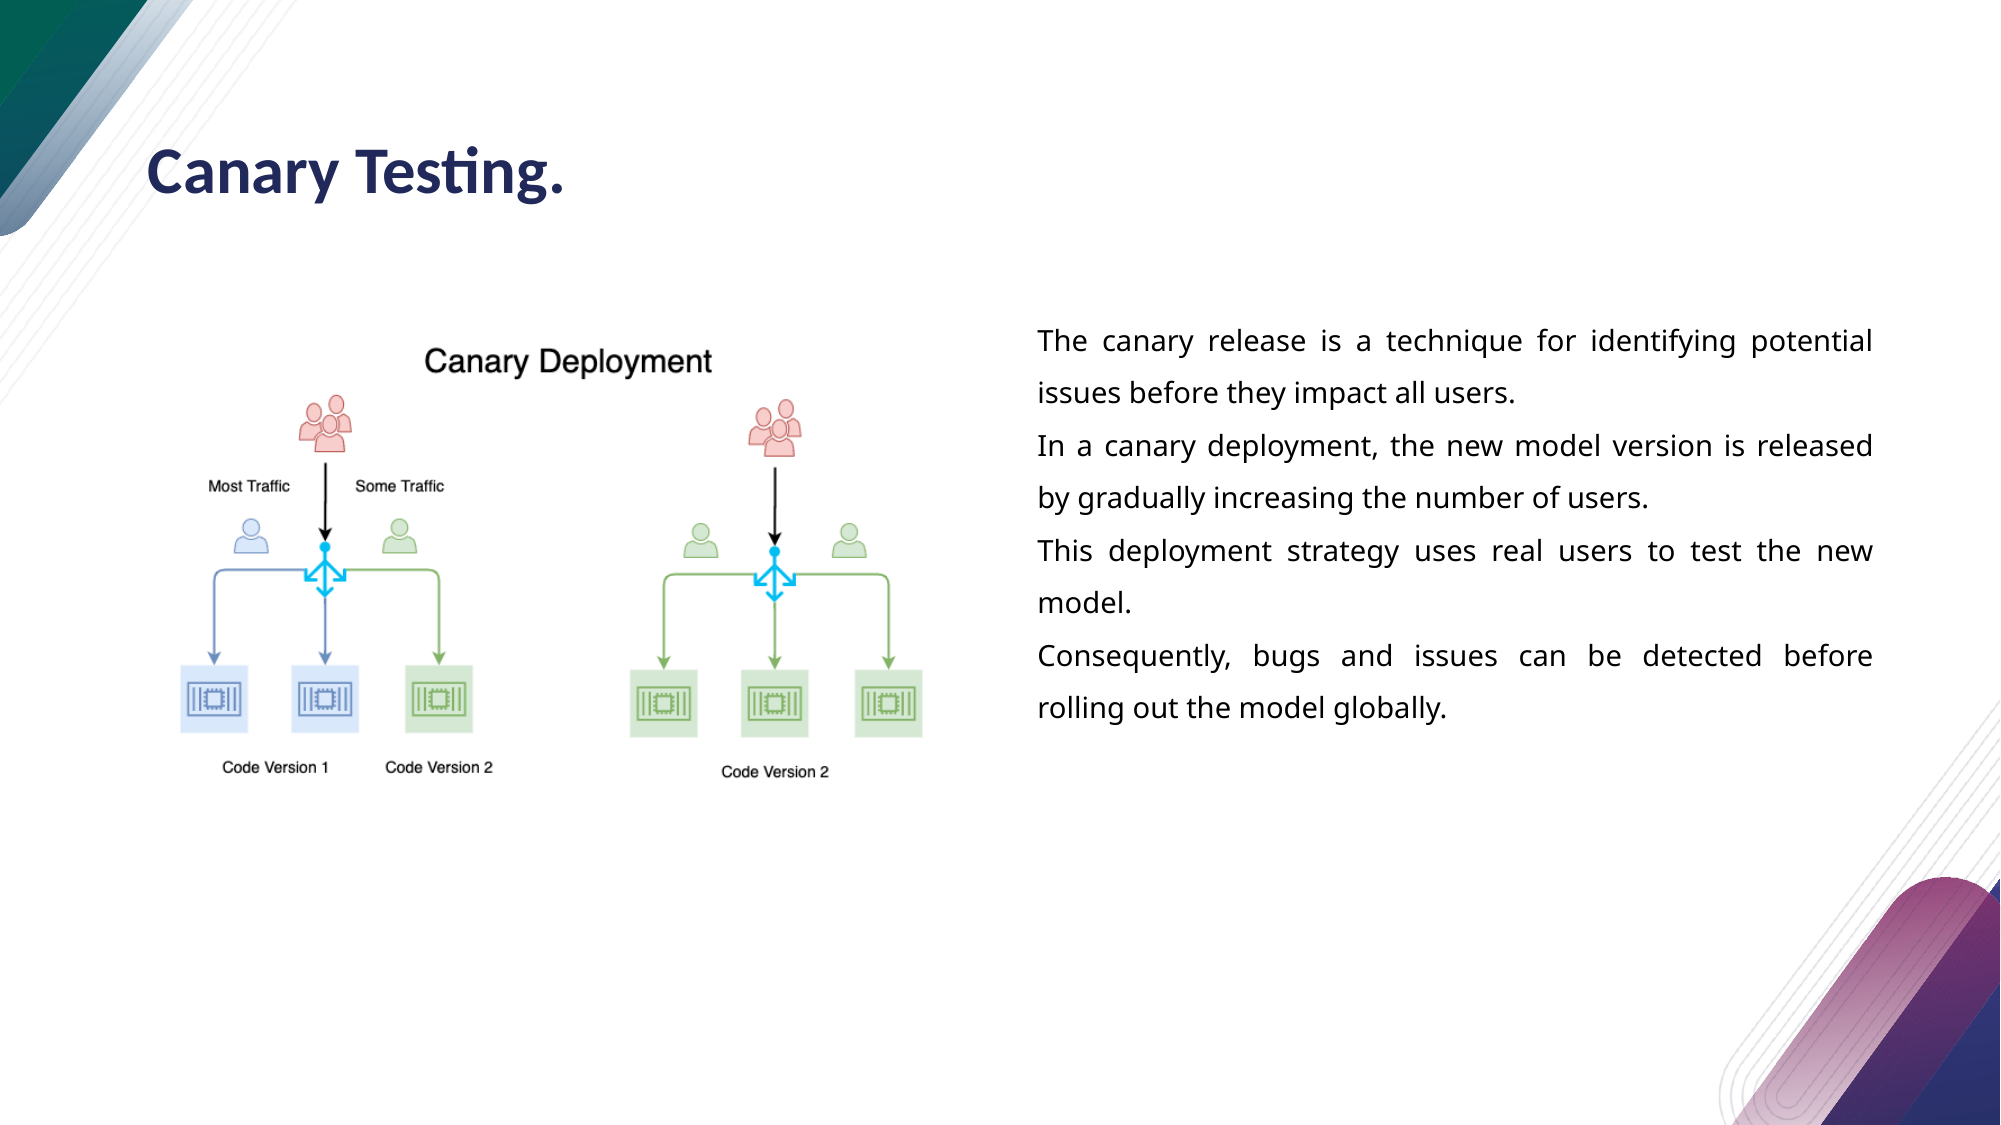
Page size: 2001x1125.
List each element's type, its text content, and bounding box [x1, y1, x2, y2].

picture [0, 0, 923, 783]
picture [1533, 592, 2001, 1125]
title Canary Testing. [132, 109, 1197, 234]
text_box The canary release is a technique for identifying potential issues before they impact all users. In a canary deployment, the new model version is released by gradually increasing the number of users. This deployment strategy uses real users to test the new model. Consequently, bugs and issues can be detected before rolling out the model globally. [1022, 297, 1890, 727]
